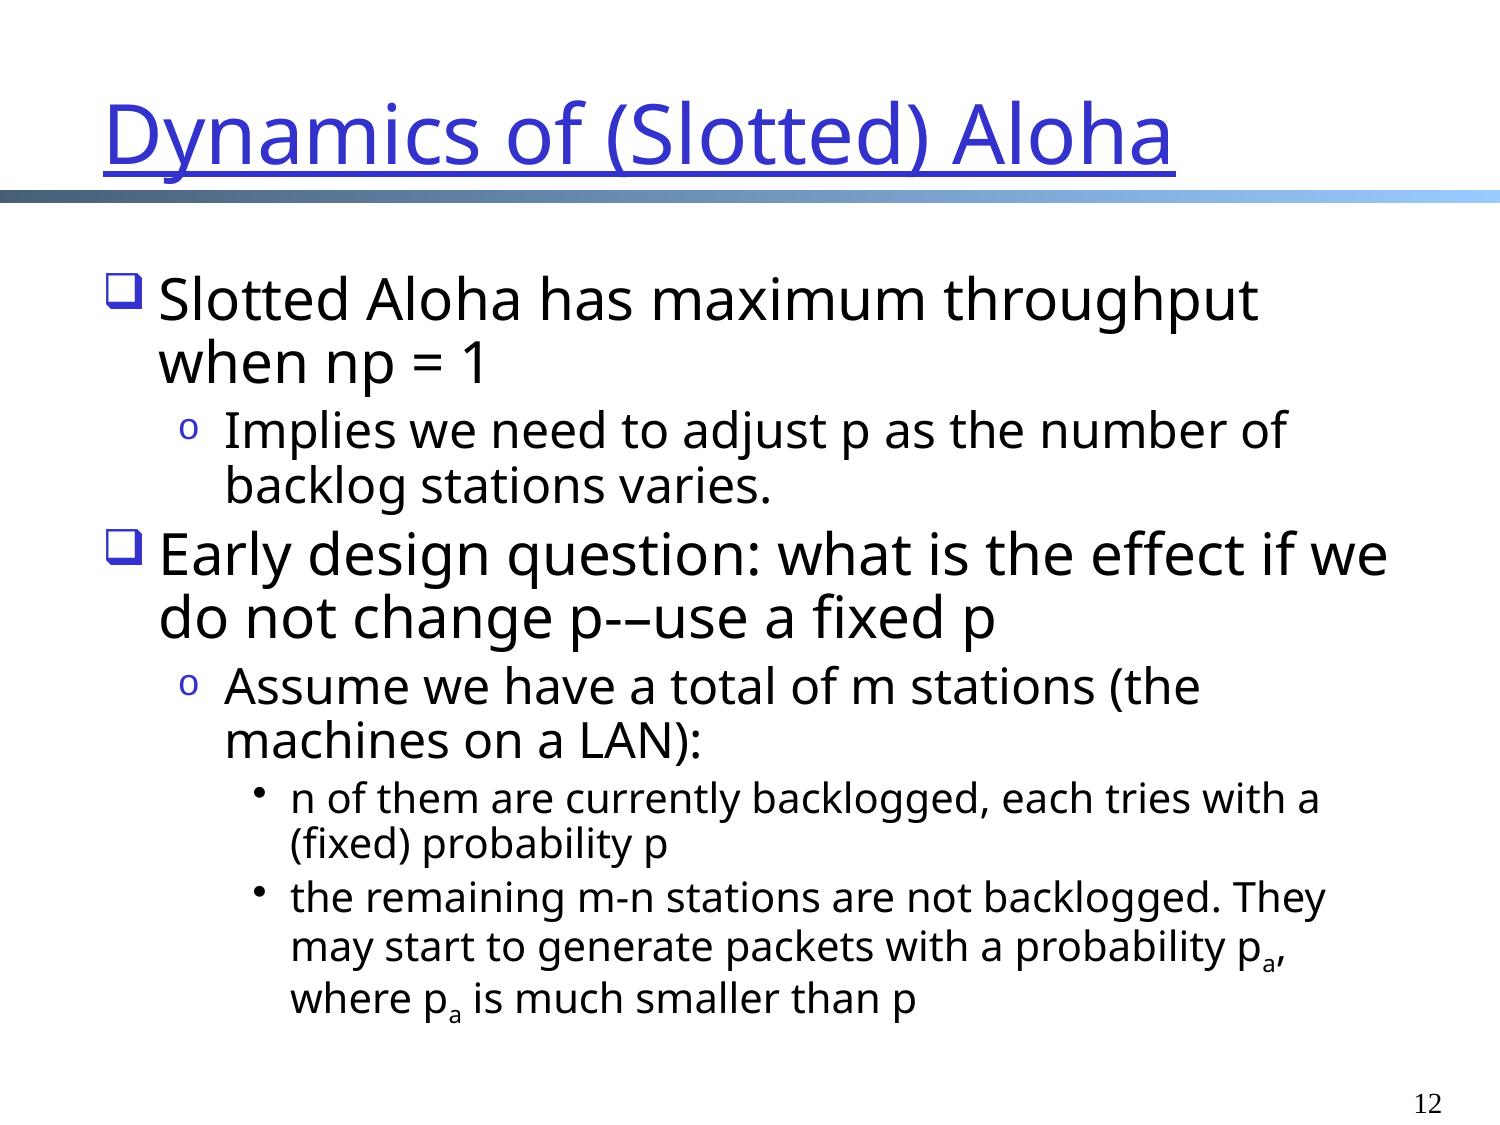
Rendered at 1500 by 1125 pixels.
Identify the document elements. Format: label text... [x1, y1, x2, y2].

title Dynamics of (Slotted) Aloha [87, 37, 1404, 225]
slide_number 12 [1387, 1076, 1459, 1125]
text_box [1424, 190, 1428, 203]
list Slotted Aloha has maximum throughput when np = 1 Implies we need to adjust p as the number of backlog stations varies. Early design question: what is the effect if we do not change p-–use a fixed p Assume we have a total of m stations (the machines on a LAN): n of them are currently backlogged, each tries with a (fixed) probability p the remaining m-n stations are not backlogged. They may start to generate packets with a probability pa, where pa is much smaller than p [87, 262, 1409, 1060]
